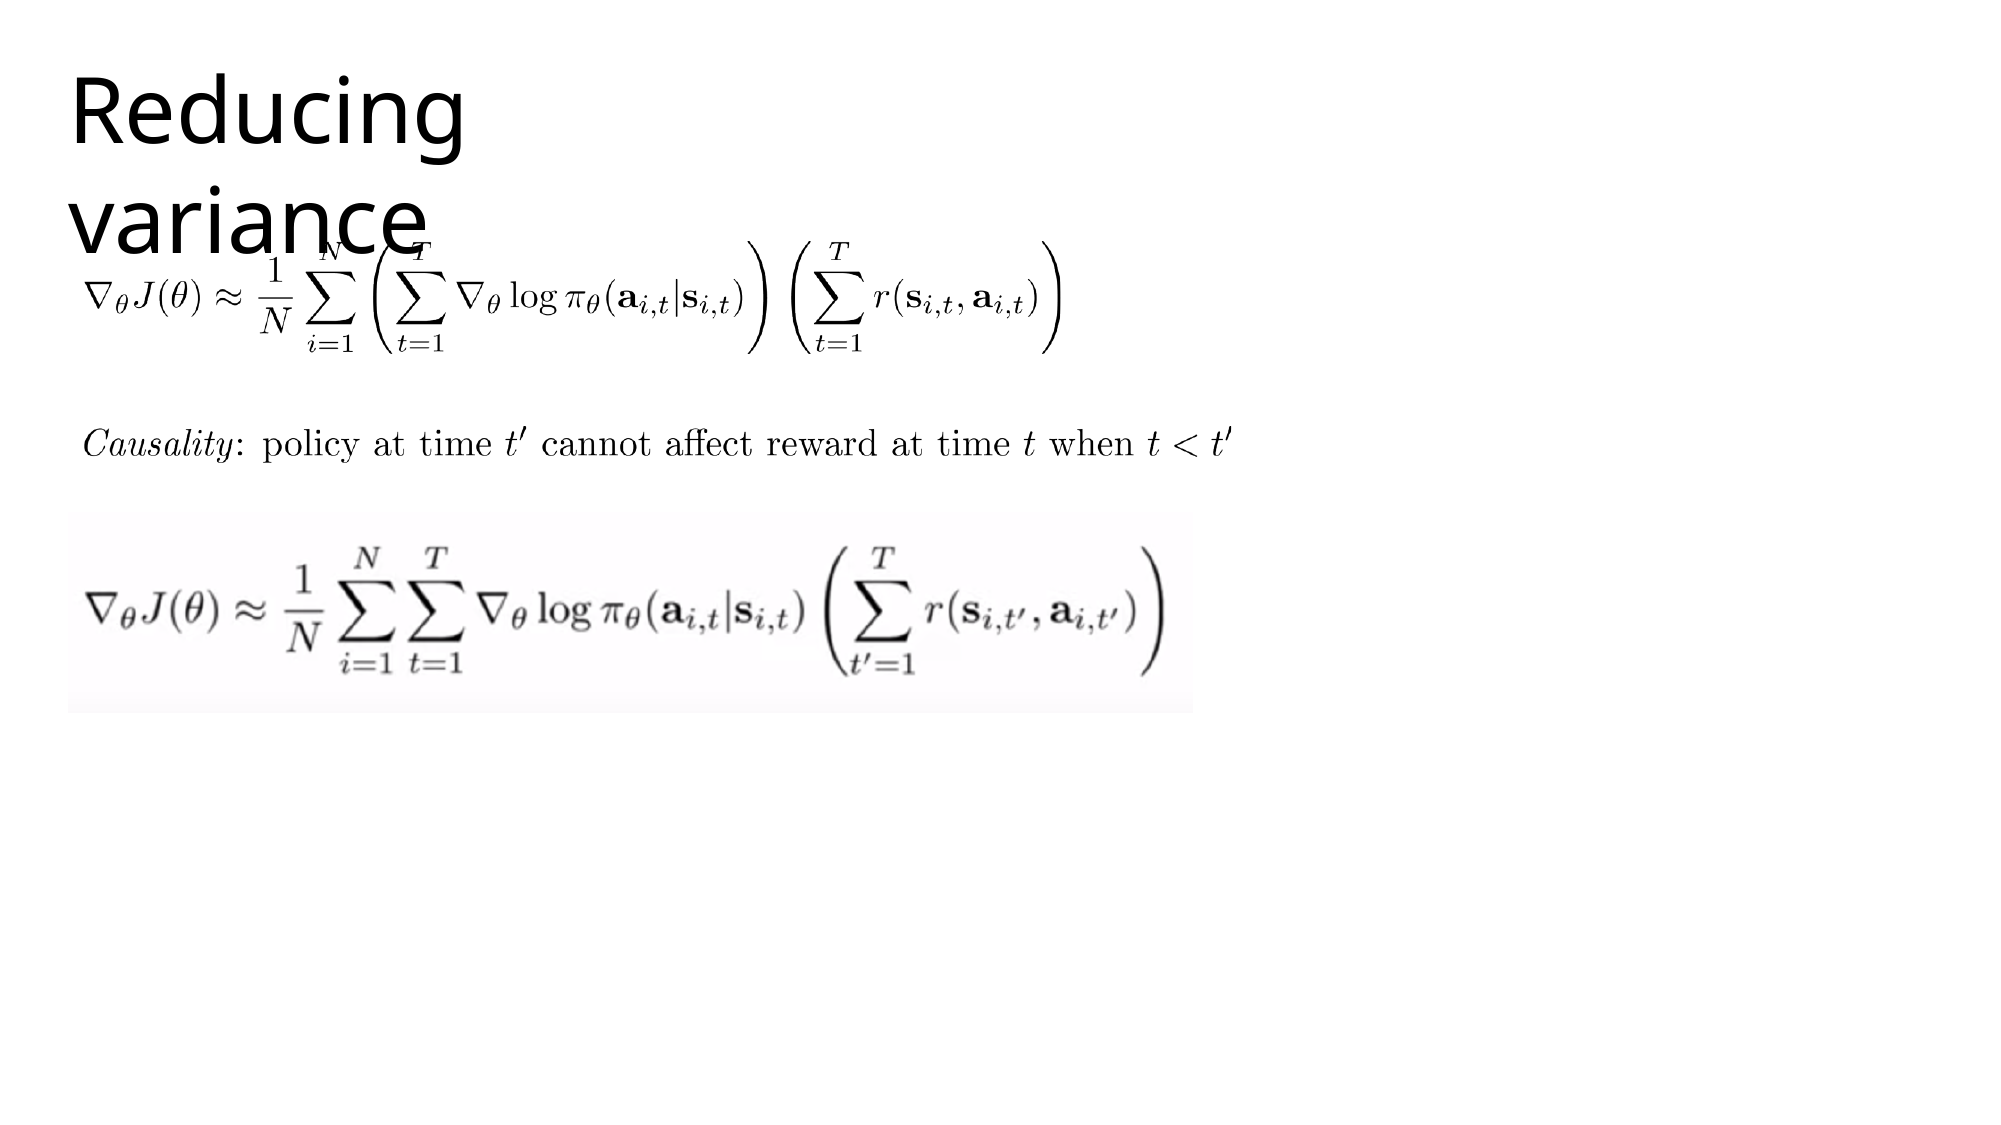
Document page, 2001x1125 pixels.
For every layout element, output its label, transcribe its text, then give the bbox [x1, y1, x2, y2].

text_box [84, 241, 1061, 354]
text_box [84, 426, 1232, 463]
title Reducing variance [66, 49, 739, 272]
picture [68, 512, 1193, 713]
